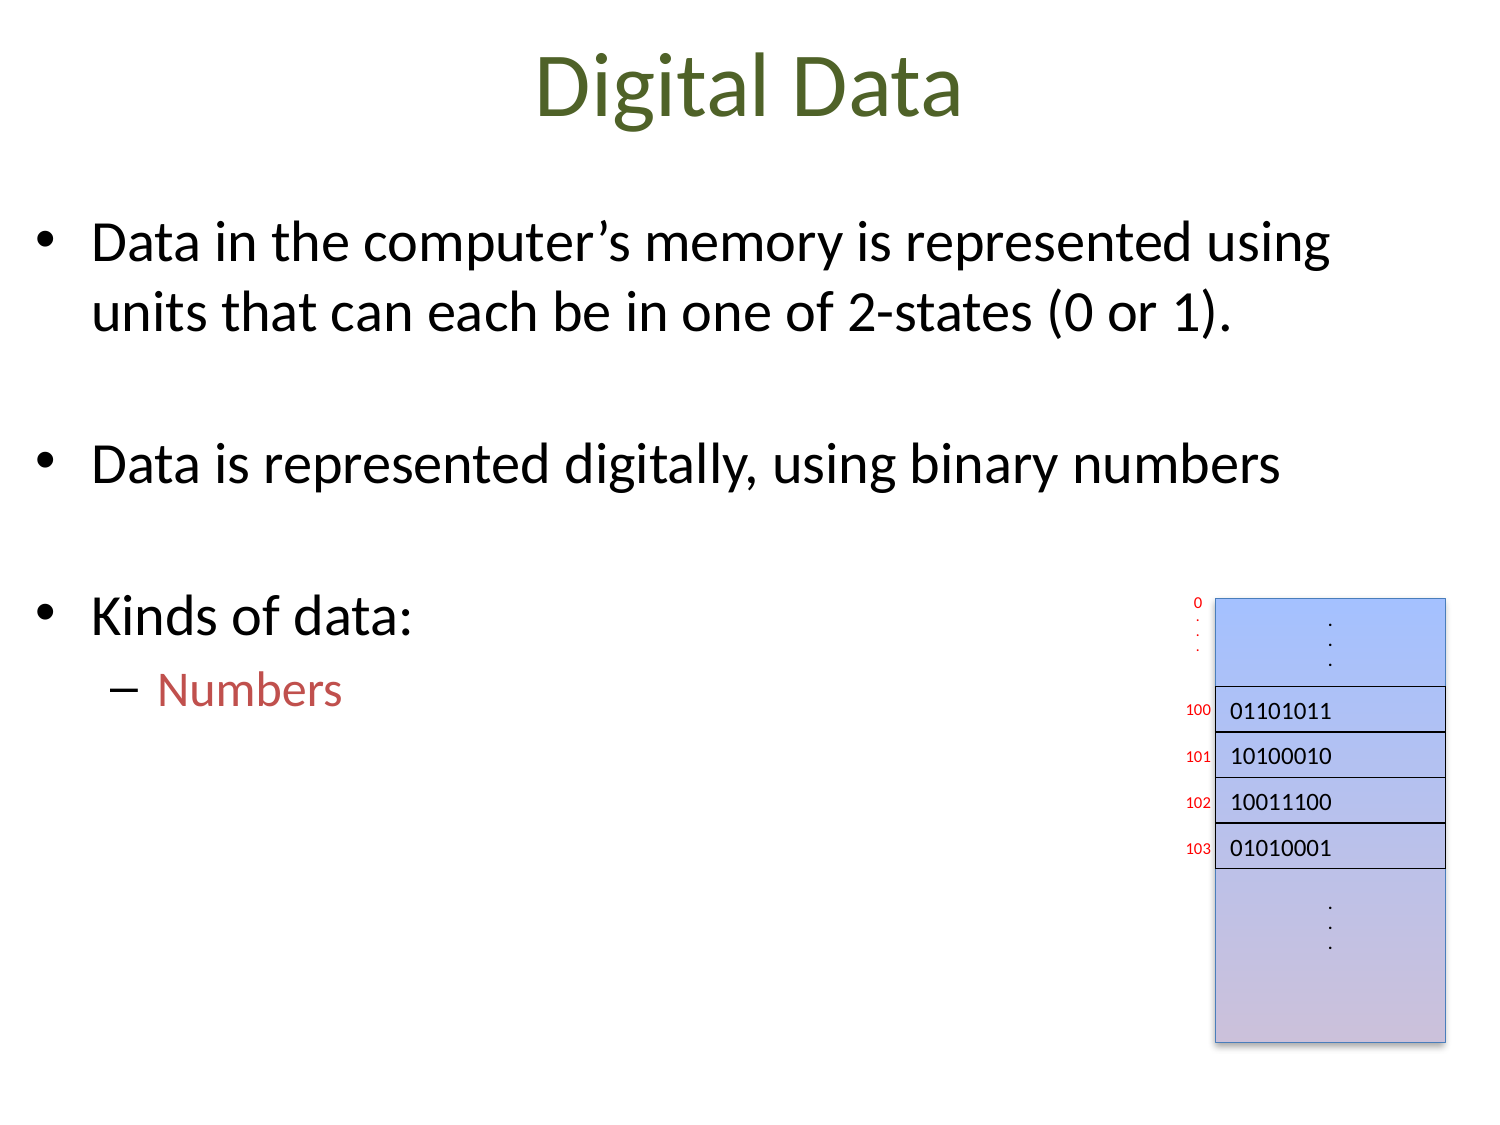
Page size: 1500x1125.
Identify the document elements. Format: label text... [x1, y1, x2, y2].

title Digital Data [75, 0, 1425, 174]
list Data in the computer’s memory is represented using units that can each be in one of 2-states (0 or 1). Data is represented digitally, using binary numbers Kinds of data: Numbers [20, 195, 1467, 1092]
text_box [1170, 584, 1446, 1043]
